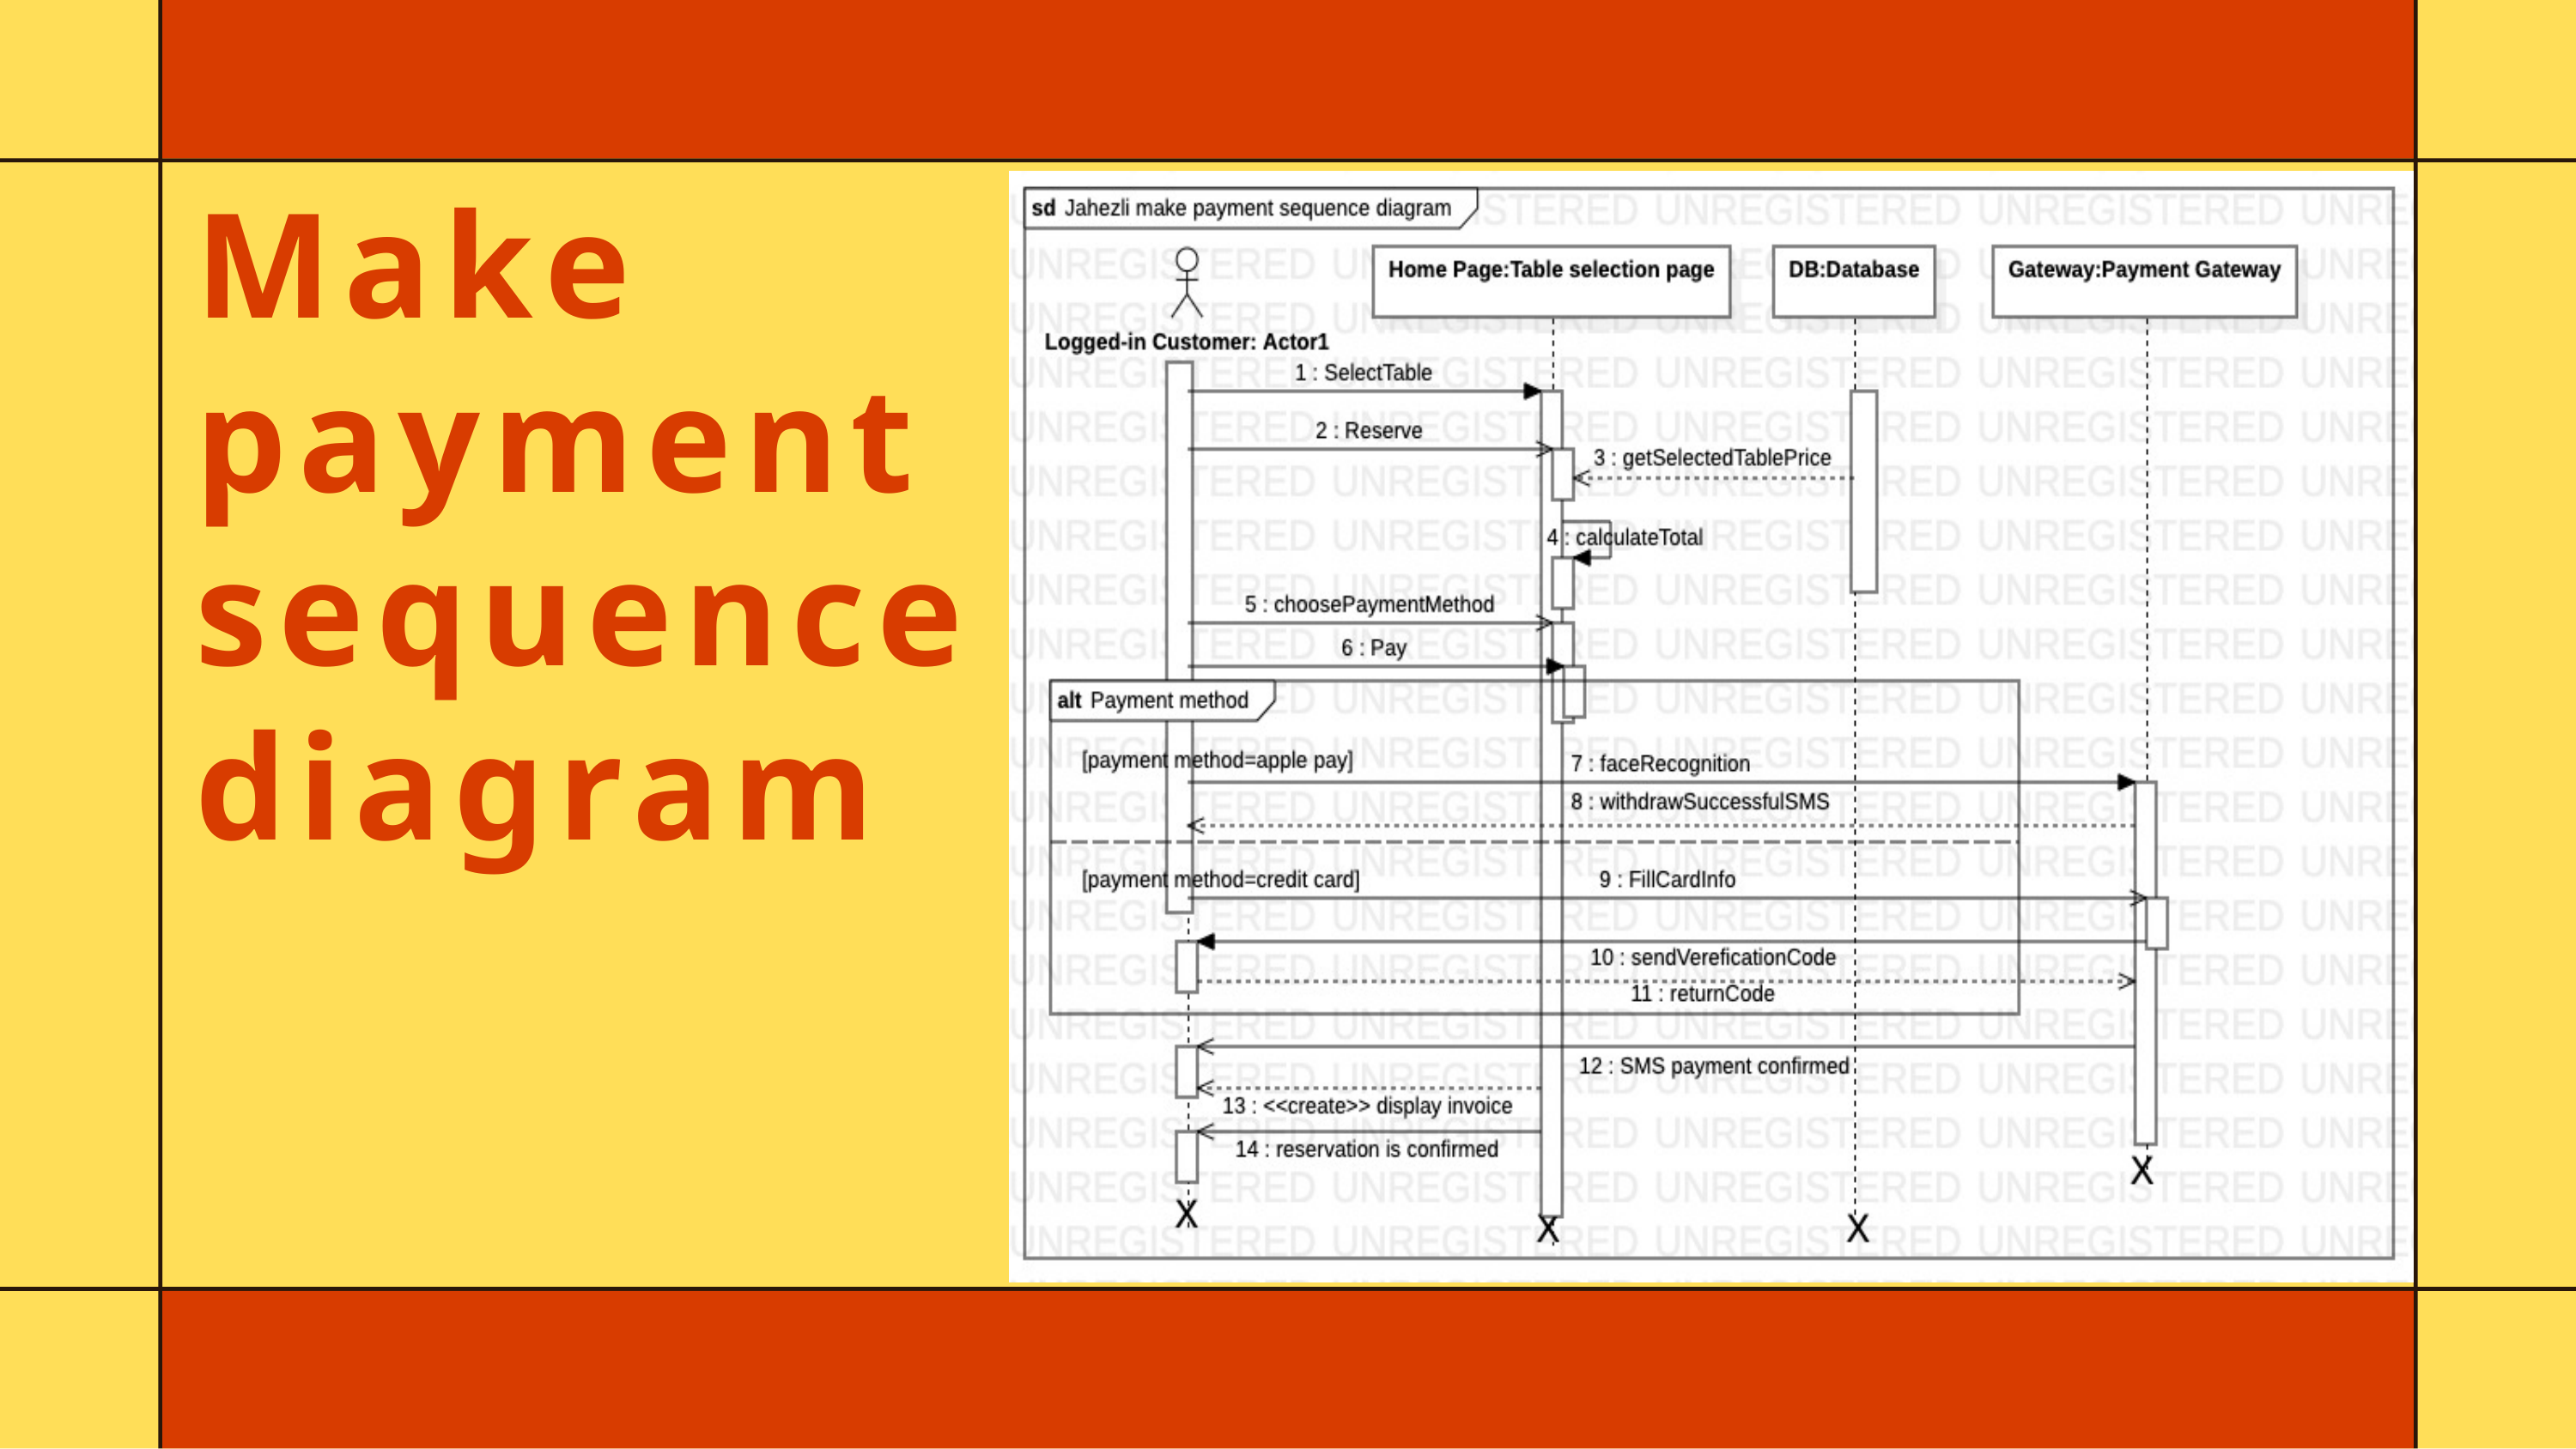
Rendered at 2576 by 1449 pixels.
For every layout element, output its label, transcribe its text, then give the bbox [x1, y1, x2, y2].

text_box [162, 1290, 2414, 1449]
title Conclusion [465, 869, 517, 874]
picture [1008, 171, 2415, 1282]
text_box [162, 0, 2414, 159]
title Make payment sequence diagram [193, 171, 1006, 869]
